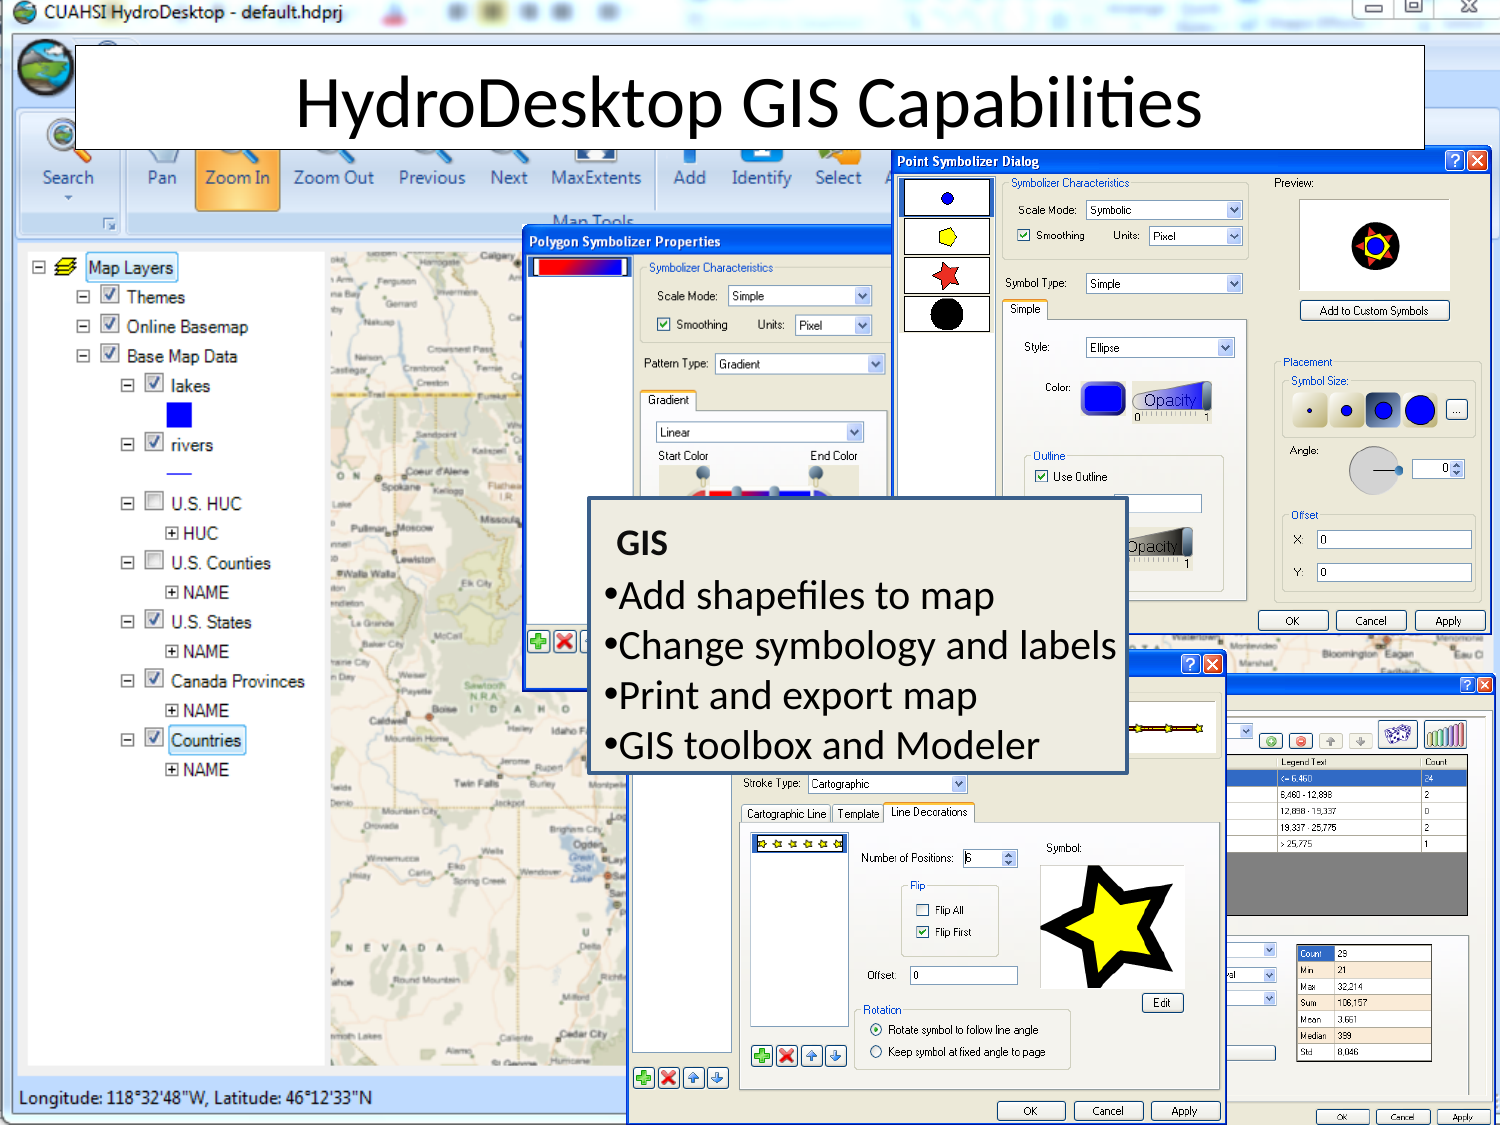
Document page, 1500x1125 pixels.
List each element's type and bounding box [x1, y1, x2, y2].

text_box [588, 497, 1152, 778]
picture [0, 0, 1500, 1125]
